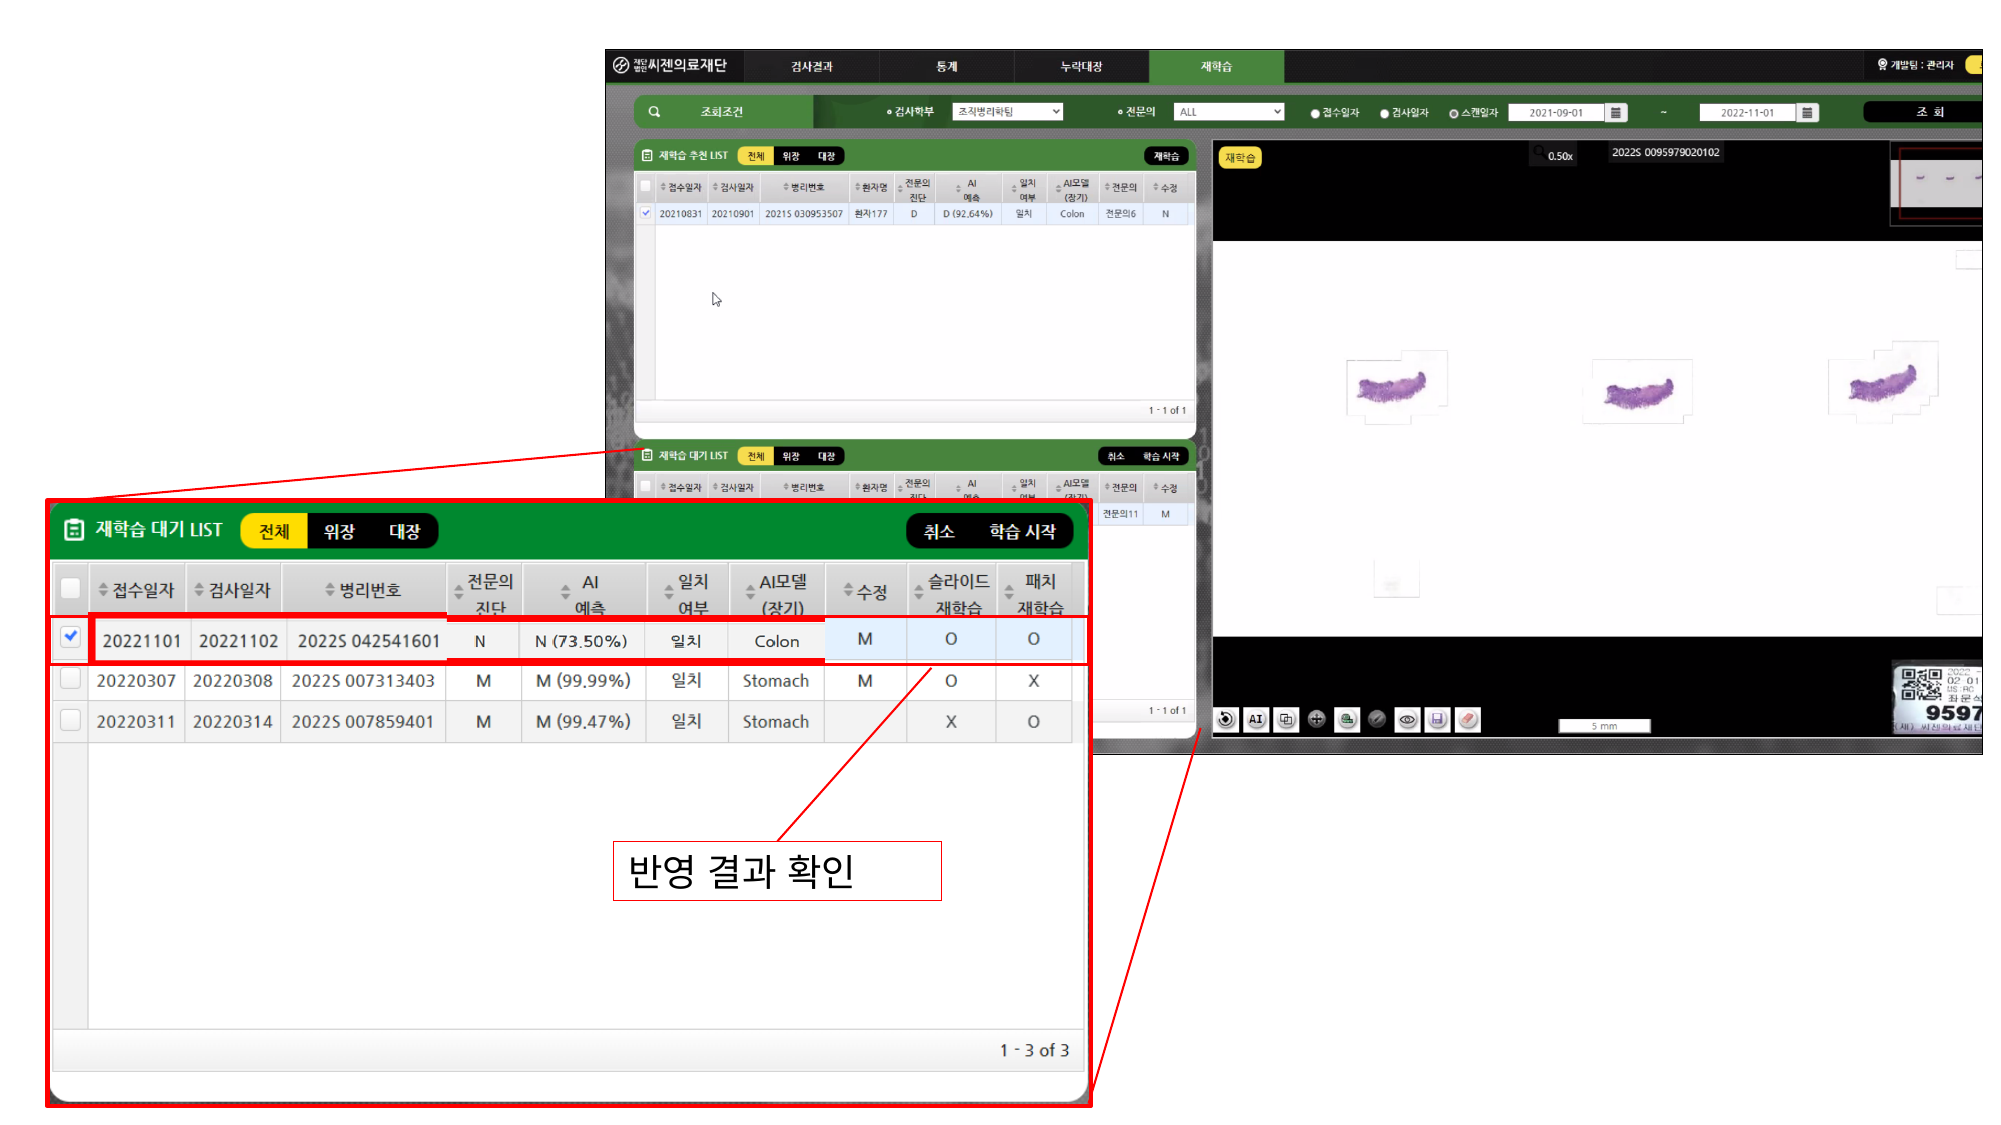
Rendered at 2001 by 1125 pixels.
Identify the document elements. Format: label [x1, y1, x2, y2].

text_box [777, 667, 932, 842]
picture [49, 49, 1983, 1104]
text_box [1088, 727, 1201, 1104]
text_box [49, 448, 645, 503]
